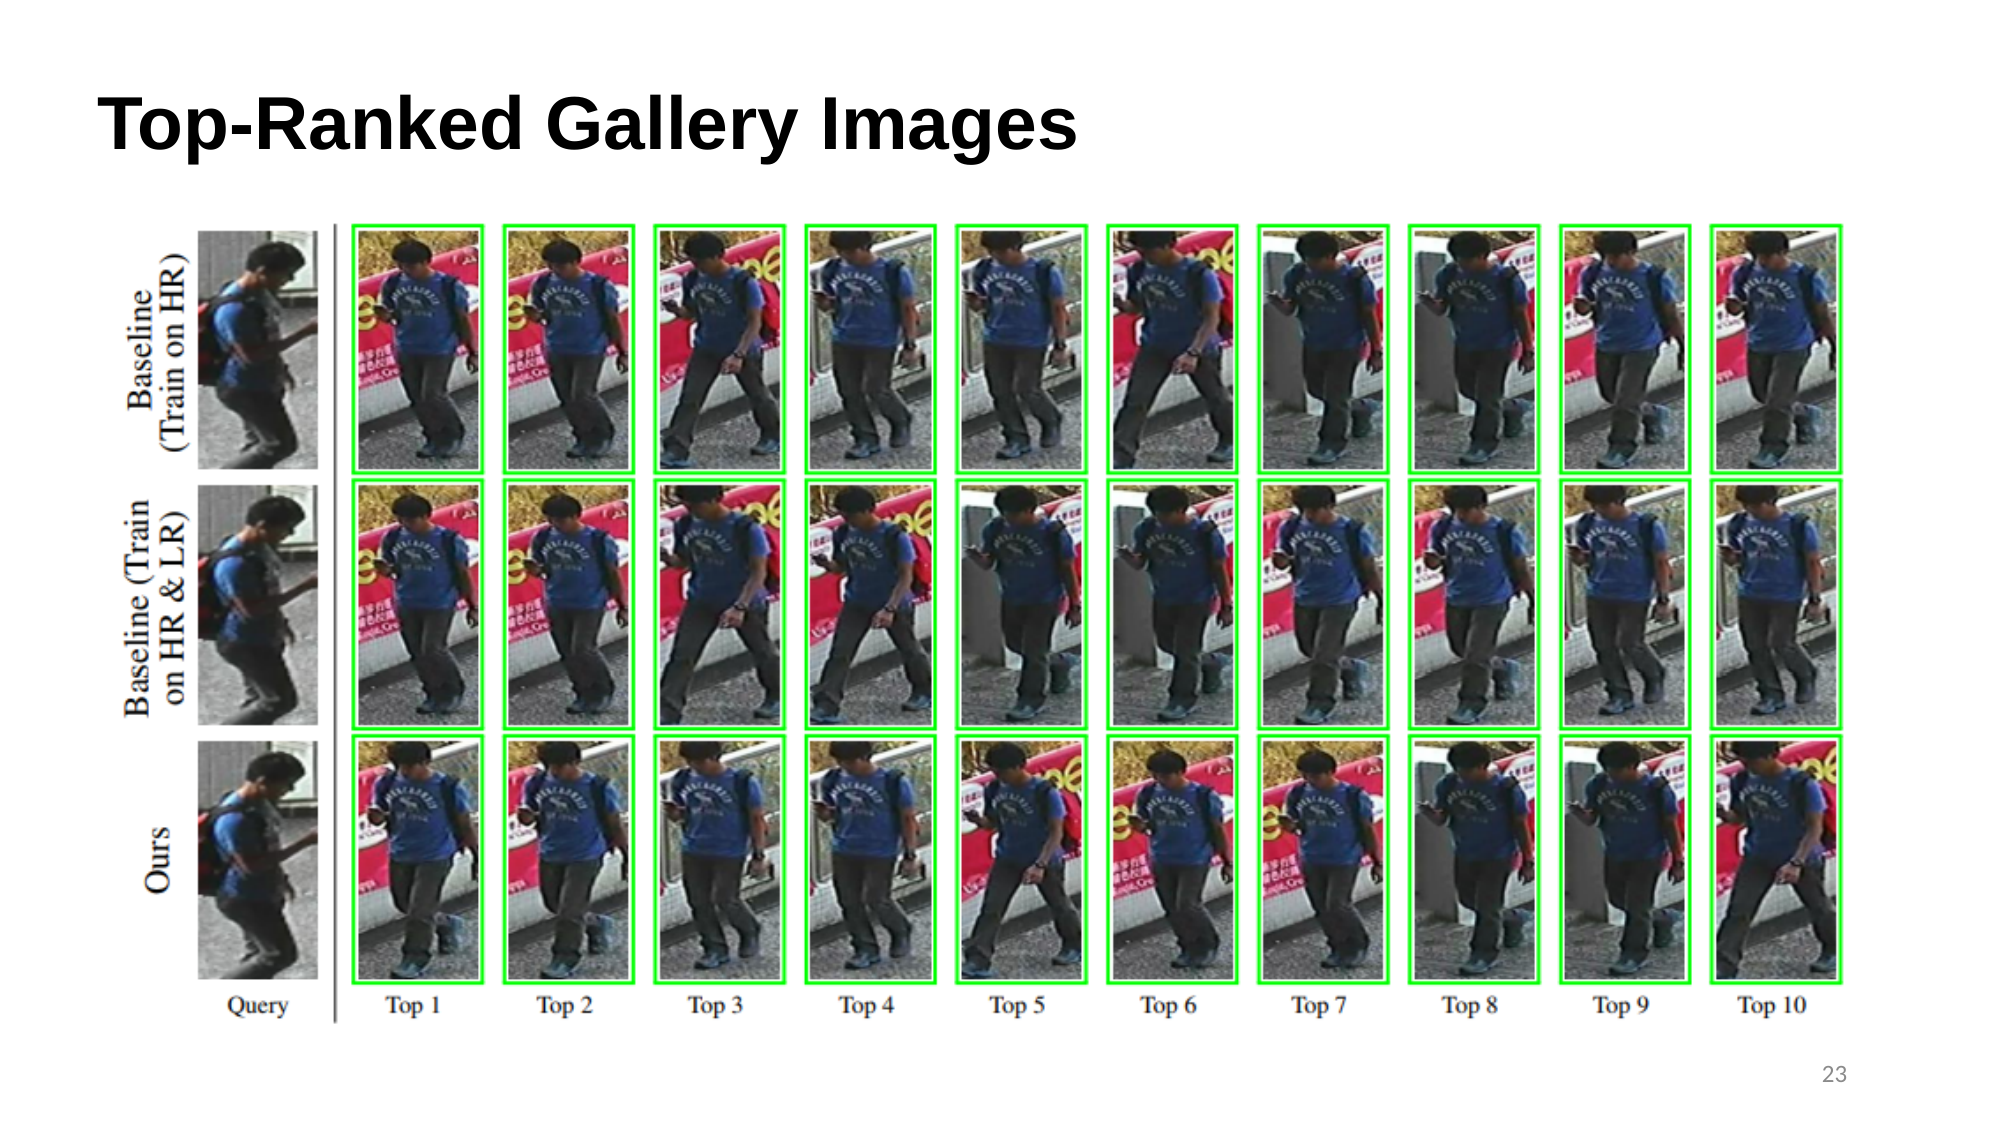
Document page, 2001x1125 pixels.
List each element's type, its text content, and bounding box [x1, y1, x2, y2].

slide_number 23 [1412, 1042, 1863, 1103]
picture [82, 196, 1863, 1038]
text_box Top-Ranked Gallery Images [82, 54, 1960, 197]
